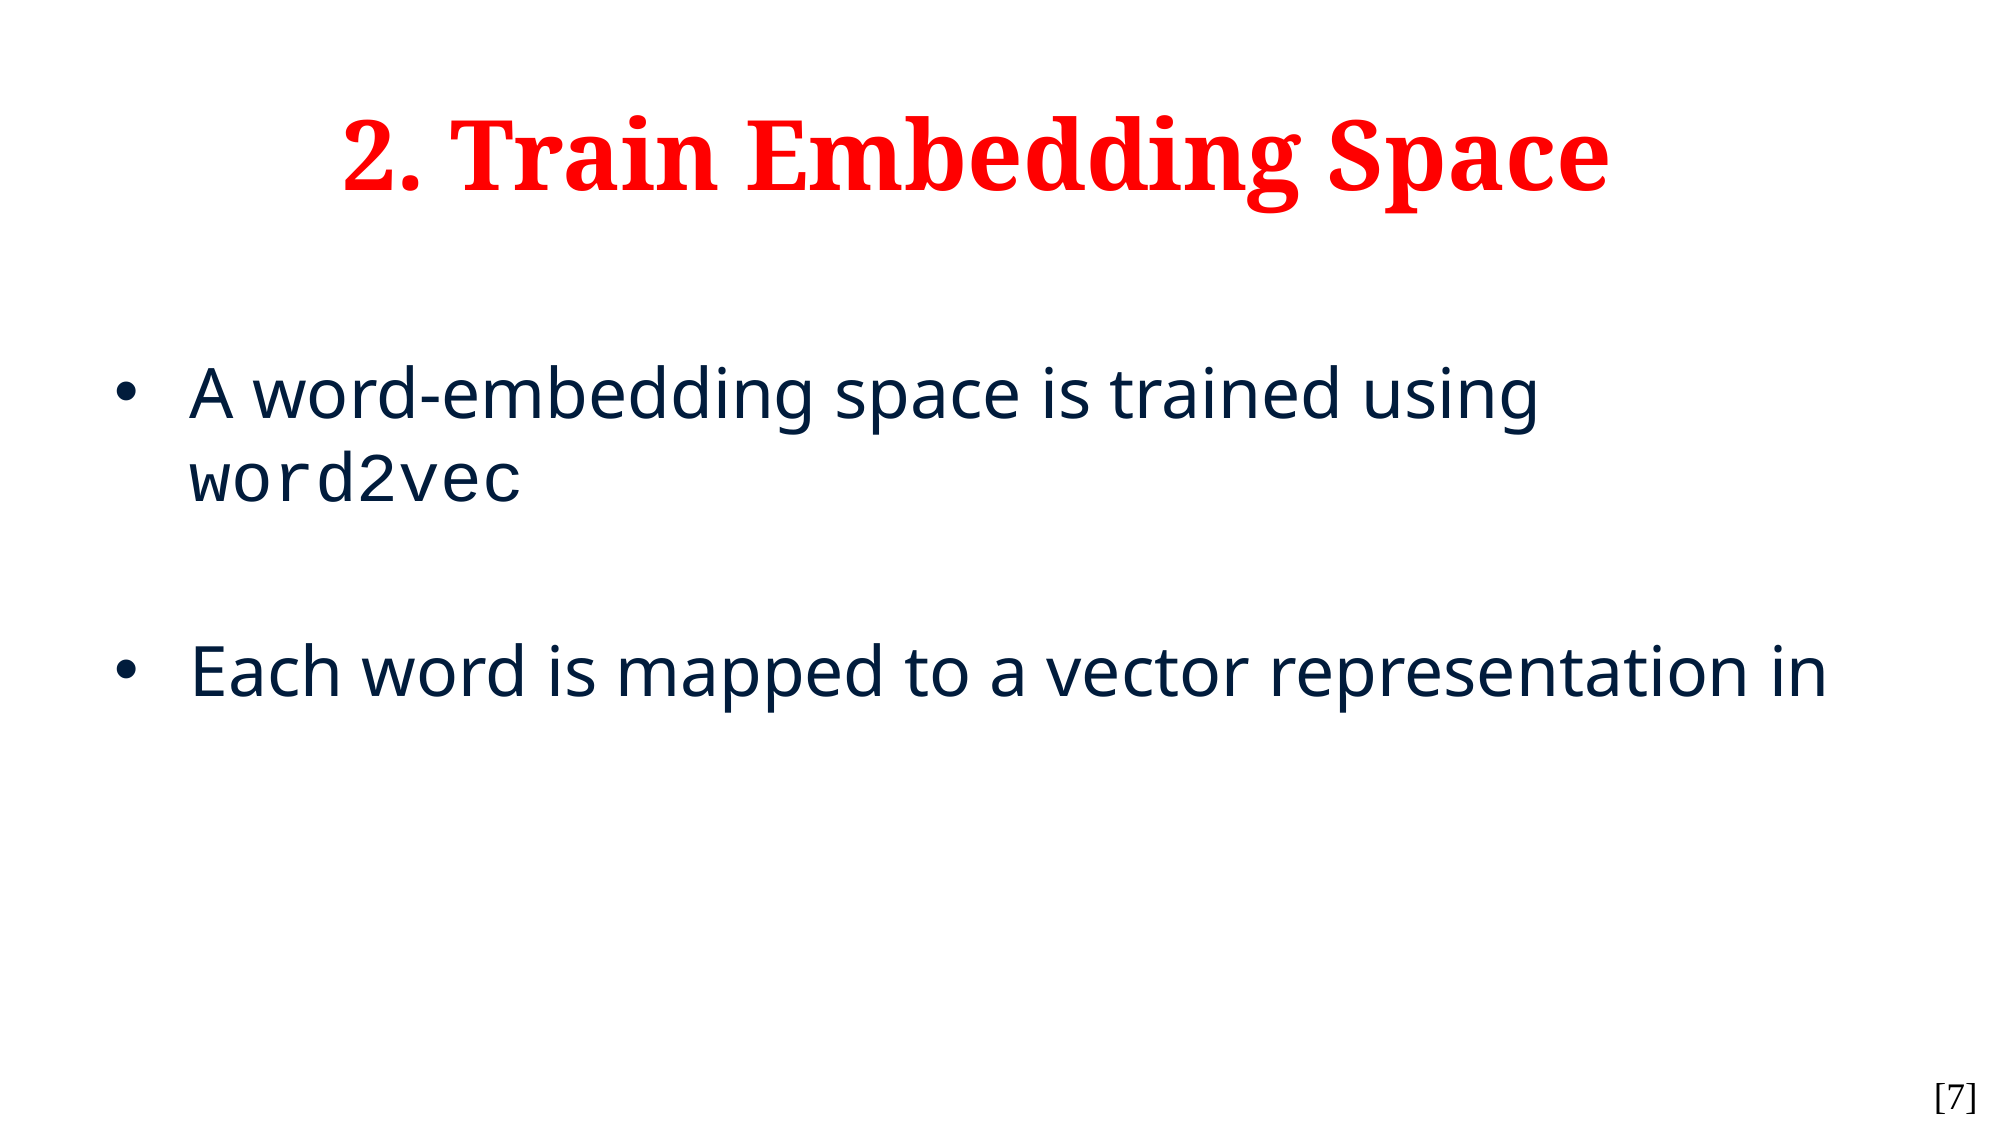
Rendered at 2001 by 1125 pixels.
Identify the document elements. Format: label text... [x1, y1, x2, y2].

text_box [7] [1919, 1064, 2000, 1125]
title 2. Train Embedding Space [55, 85, 1900, 240]
